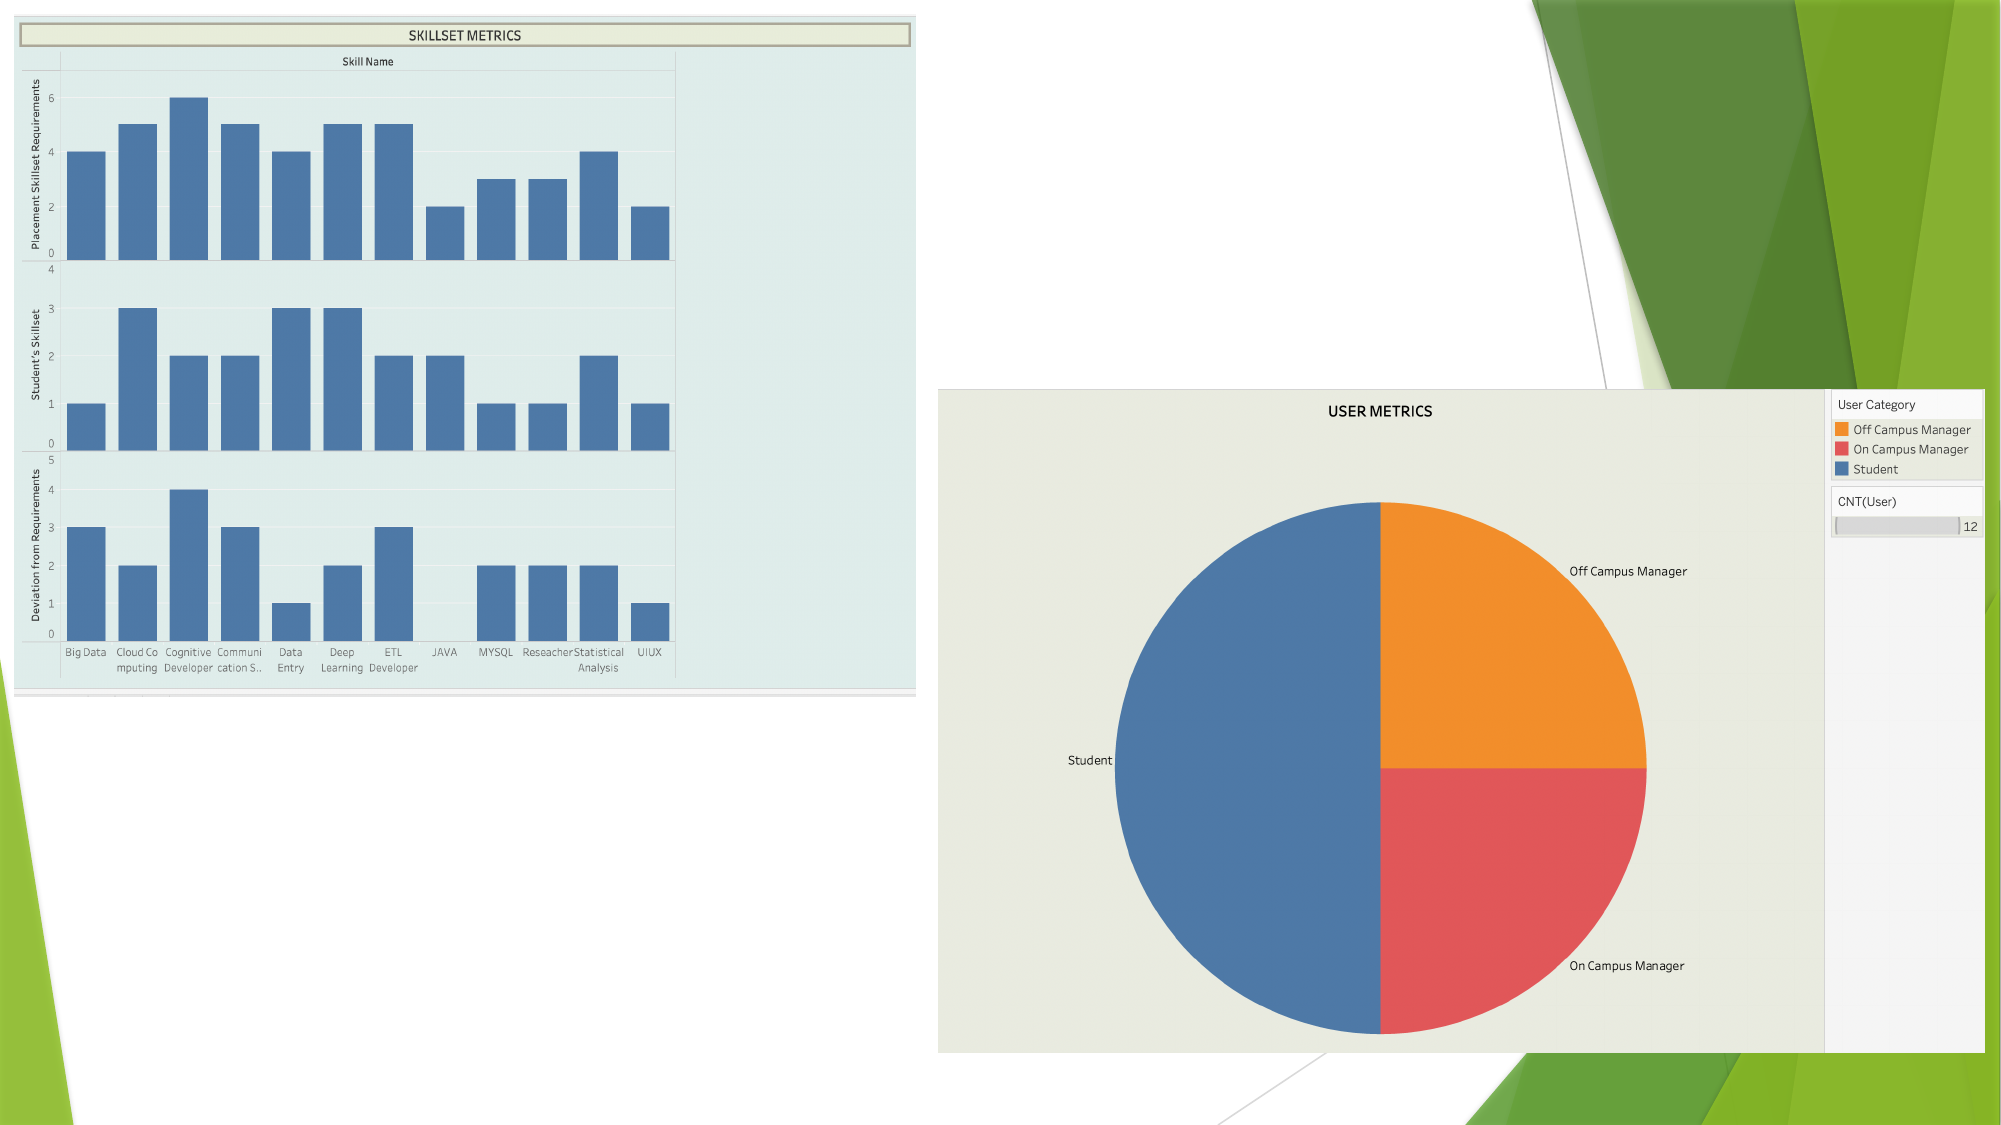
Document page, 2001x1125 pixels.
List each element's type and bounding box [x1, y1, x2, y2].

list [13, 14, 916, 697]
picture [937, 388, 1986, 1054]
